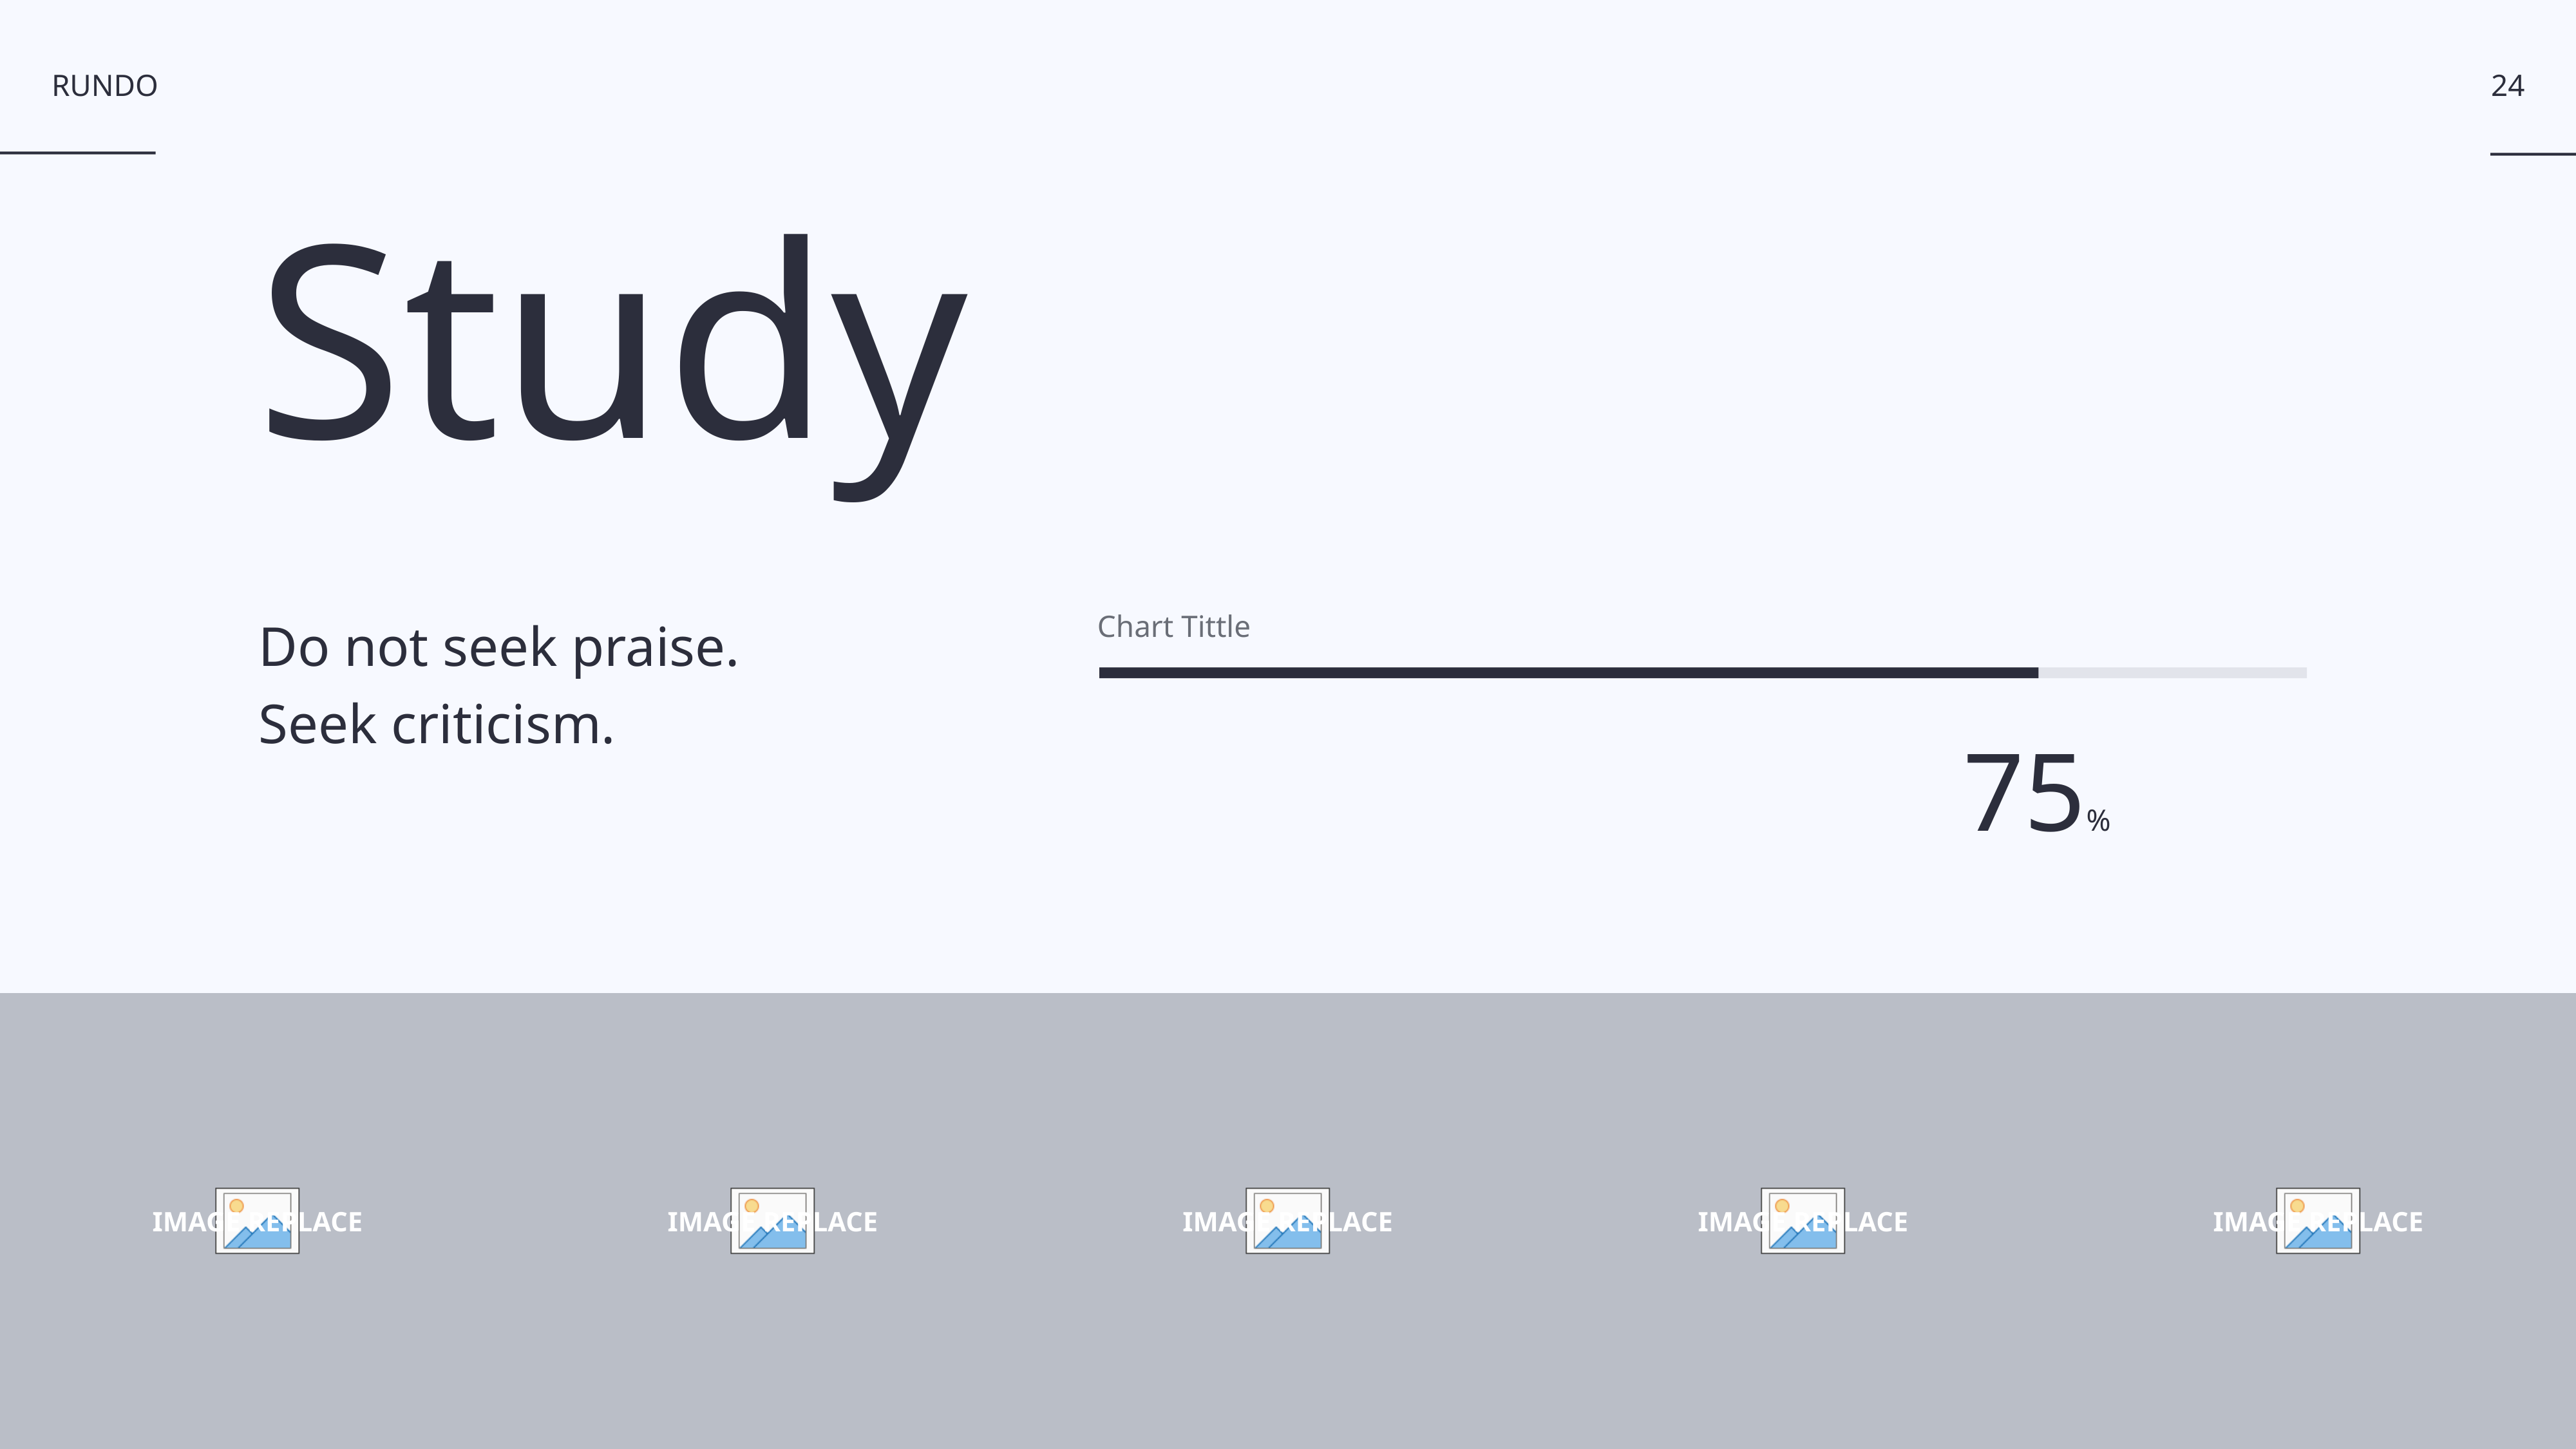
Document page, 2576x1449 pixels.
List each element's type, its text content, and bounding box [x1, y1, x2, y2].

text_box Chart Tittle [1097, 590, 1251, 643]
text_box Study [256, 170, 968, 493]
text_box [1099, 667, 2039, 679]
picture [0, 992, 2576, 1449]
slide_number 24 [2490, 66, 2526, 106]
text_box [2039, 667, 2307, 679]
text_box 75% [1963, 723, 2111, 853]
text_box Do not seek praise. Seek criticism. [258, 600, 741, 755]
